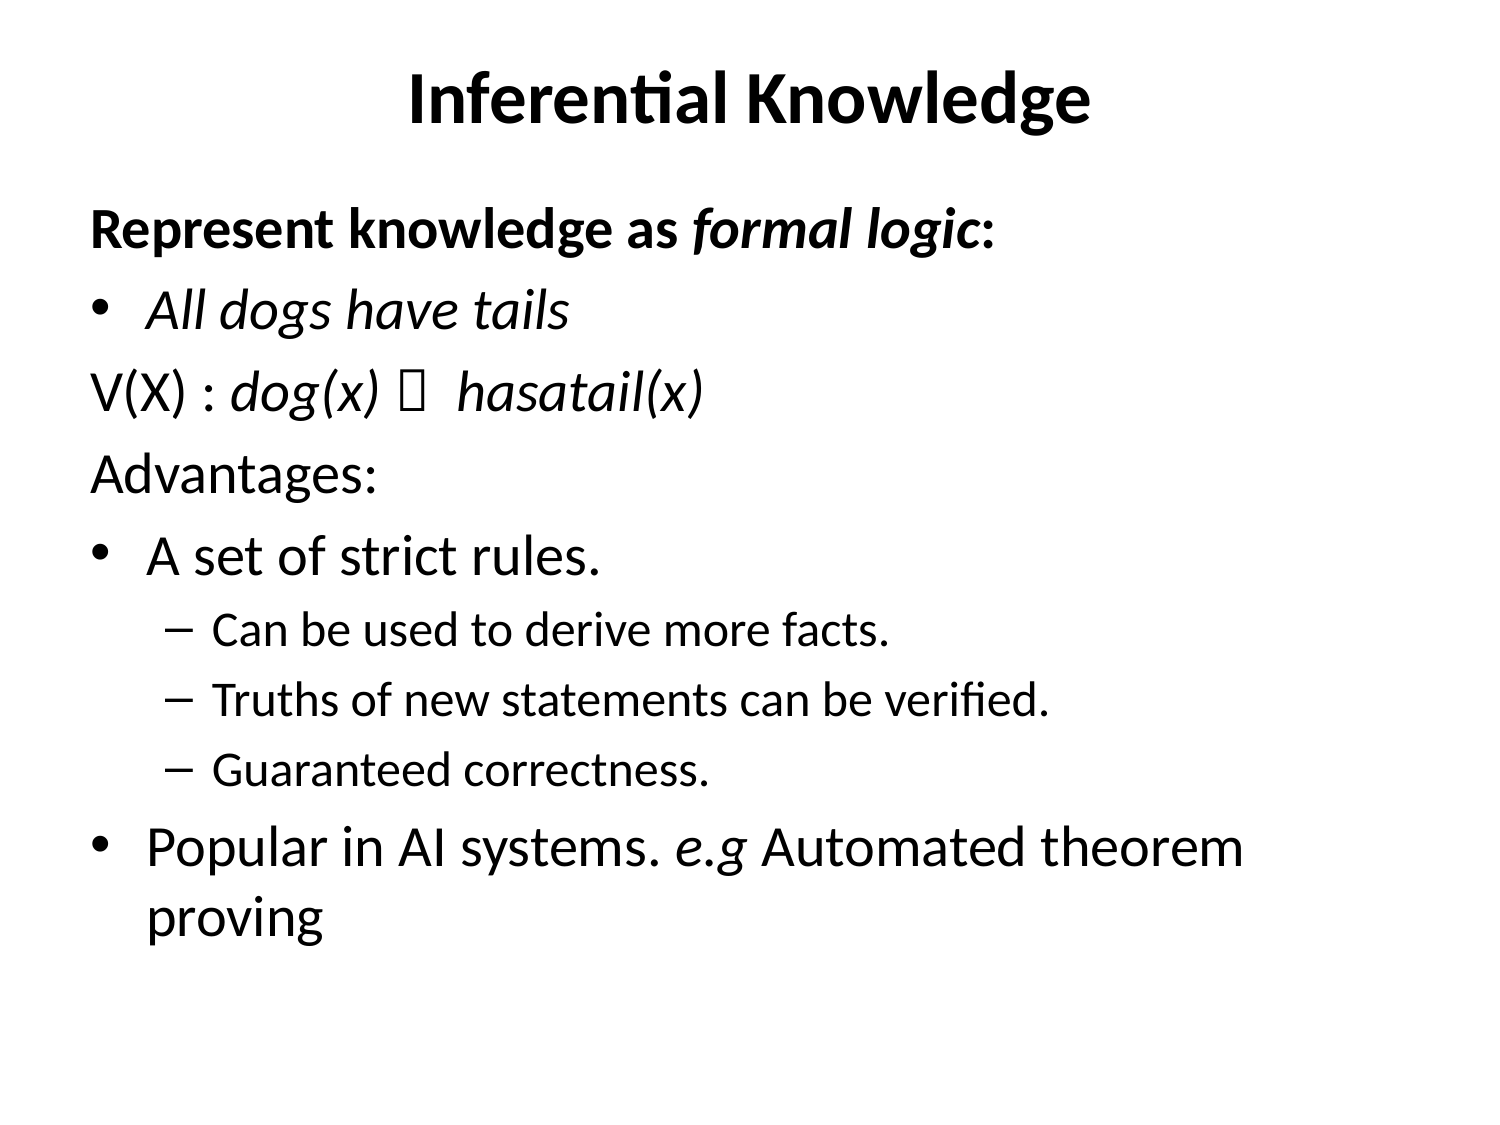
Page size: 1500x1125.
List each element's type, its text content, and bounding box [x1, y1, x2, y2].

title Inferential Knowledge [75, 45, 1425, 182]
list Represent knowledge as formal logic: All dogs have tails V(X) : dog(x)  hasatail(x) Advantages: A set of strict rules. Can be used to derive more facts. Truths of new statements can be verified. Guaranteed correctness. Popular in AI systems. e.g Automated theorem proving [75, 182, 1425, 1063]
